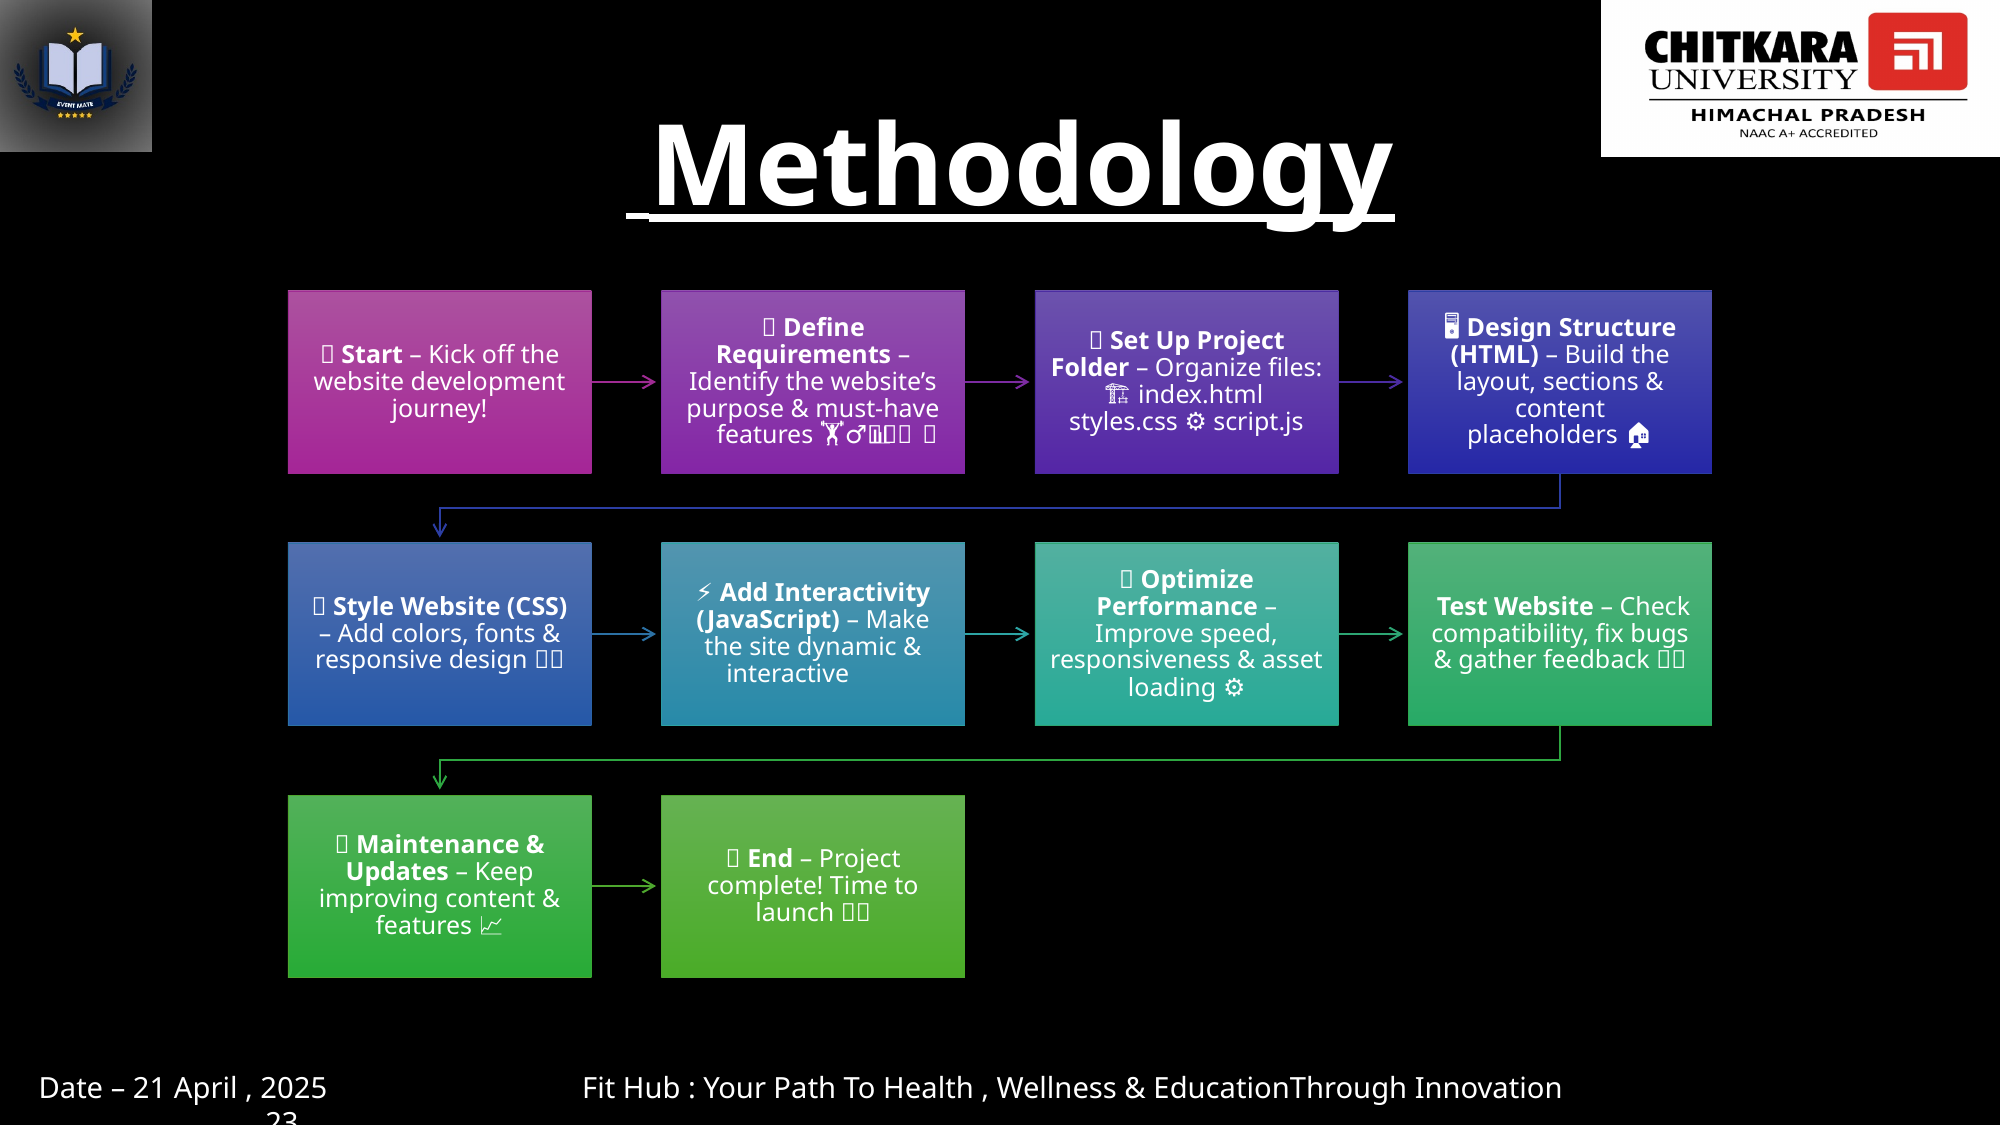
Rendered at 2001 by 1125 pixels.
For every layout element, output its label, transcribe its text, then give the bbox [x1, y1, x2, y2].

picture [1601, 0, 2000, 158]
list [136, 290, 1863, 979]
picture [0, 0, 152, 153]
text_box [0, 0, 2000, 1125]
text_box Date – 21 April , 2025 Fit Hub : Your Path To Health , Wellness & EducationThrough Innovation 23 [0, 1062, 1998, 1125]
title Methodology [610, 59, 1863, 280]
